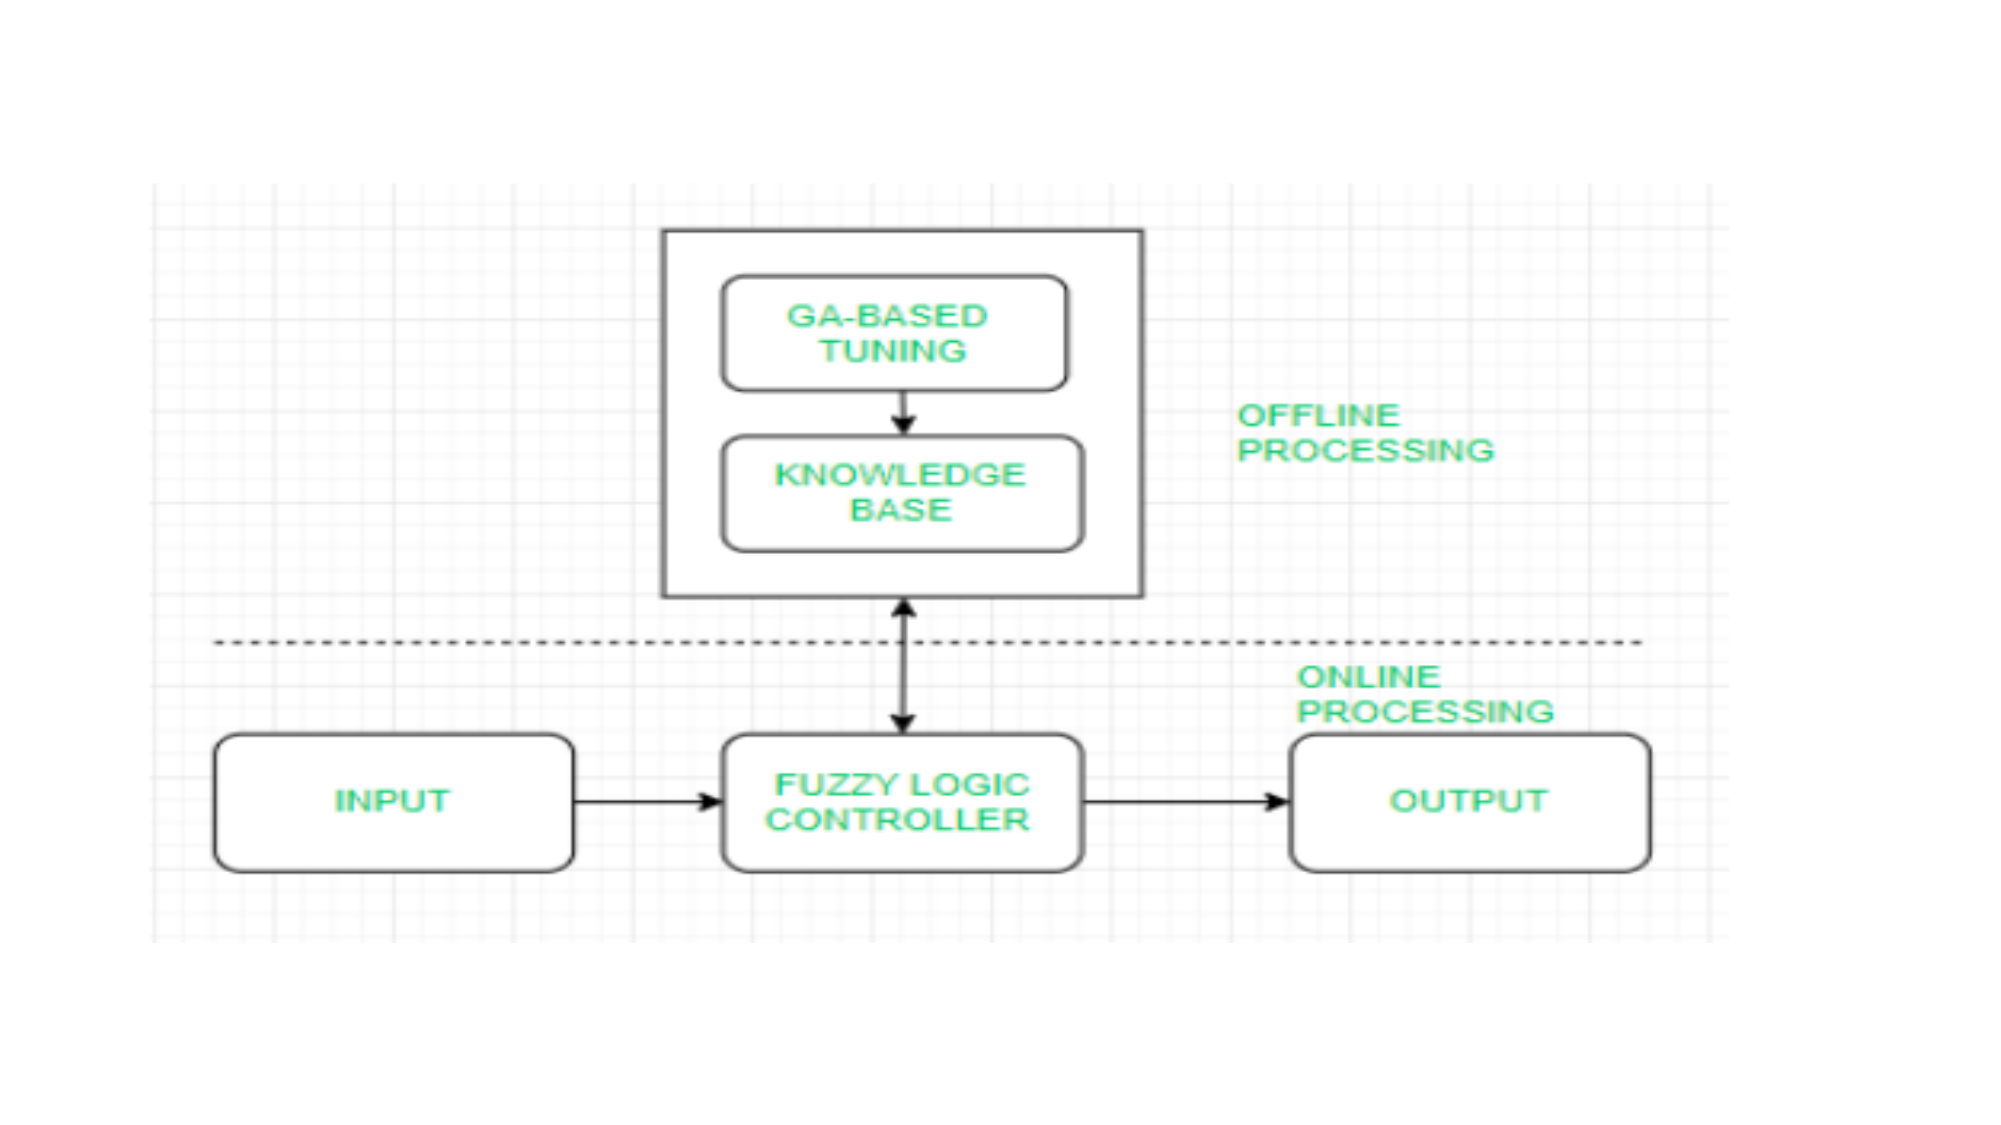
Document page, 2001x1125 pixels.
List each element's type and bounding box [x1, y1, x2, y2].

picture [141, 182, 1813, 943]
